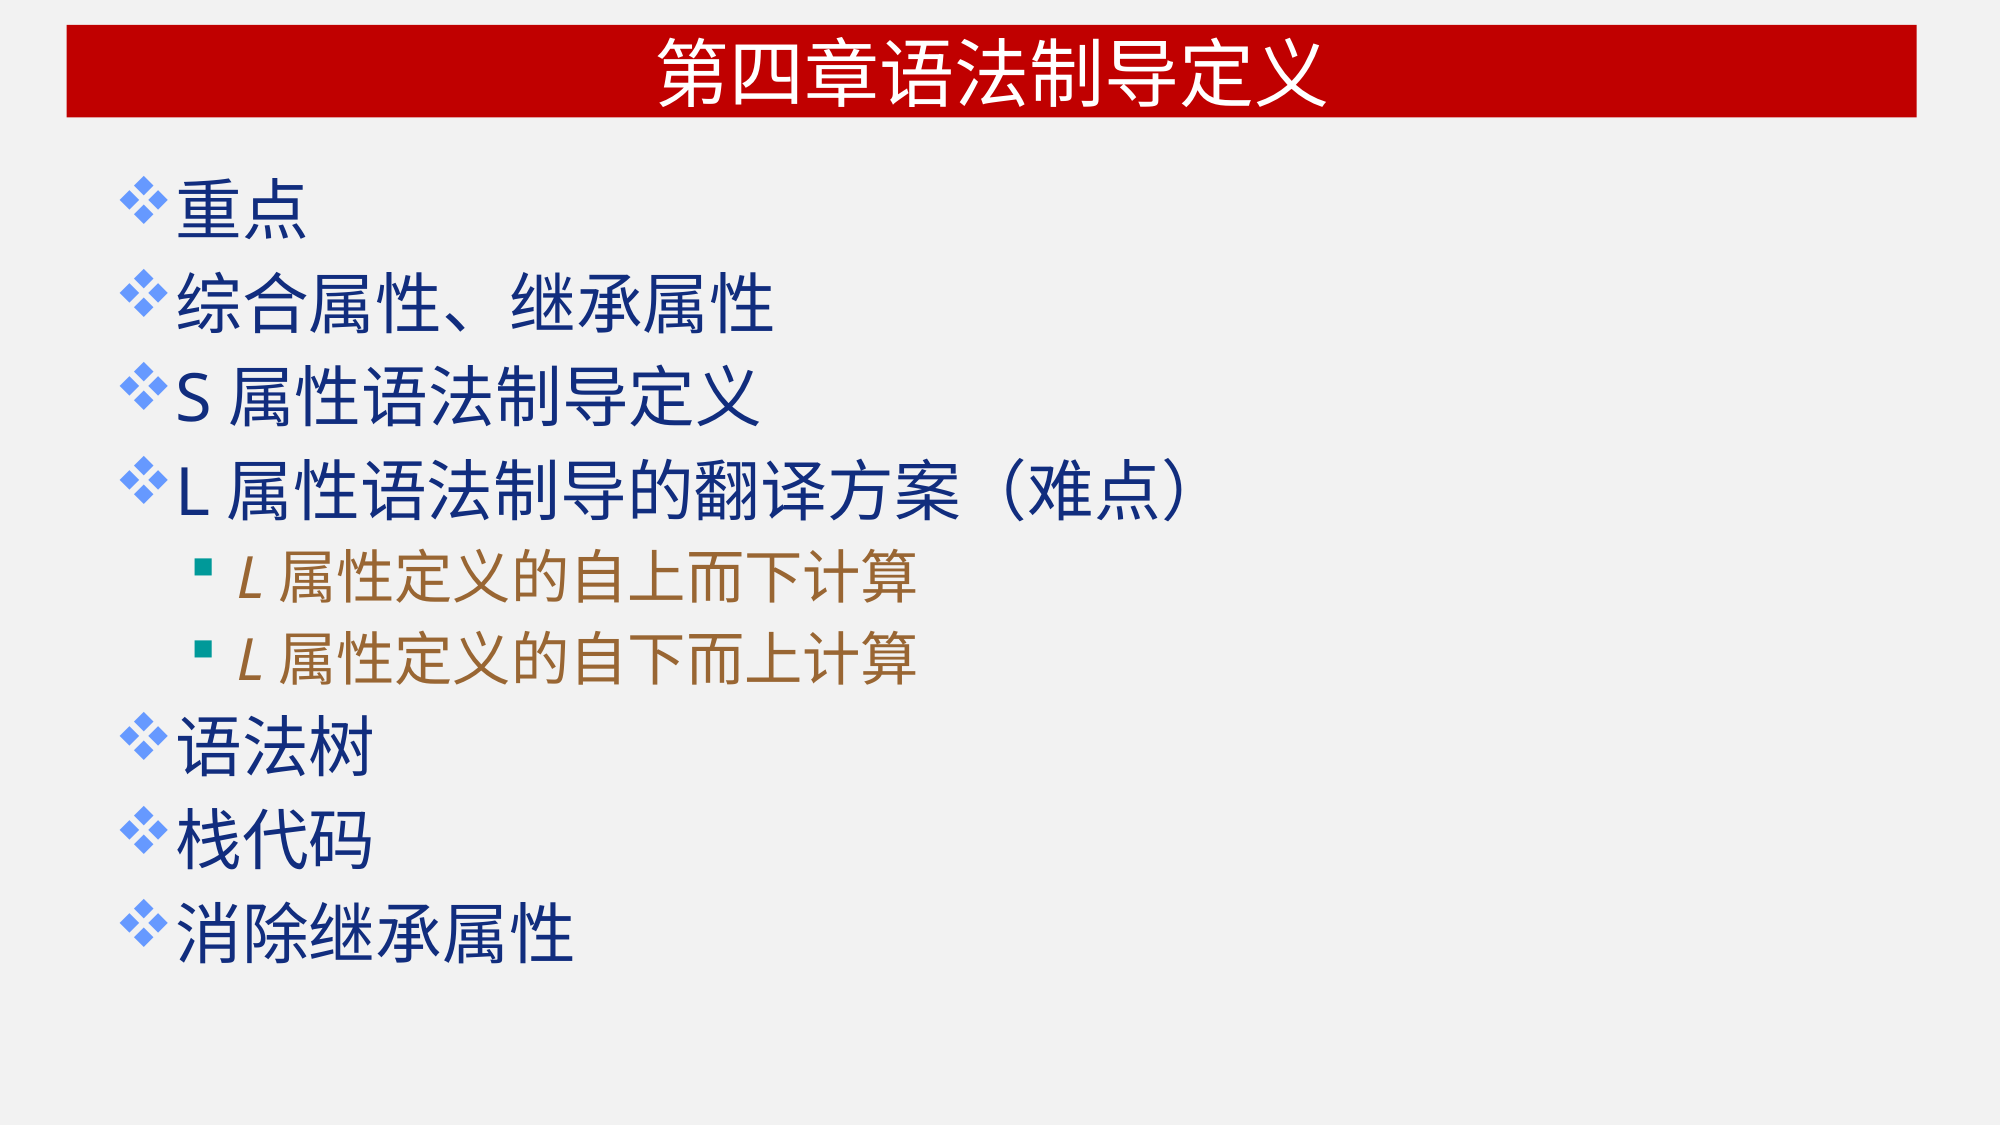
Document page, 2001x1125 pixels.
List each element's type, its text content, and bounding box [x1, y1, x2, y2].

list 重点 综合属性、继承属性 S属性语法制导定义 L属性语法制导的翻译方案（难点） L属性定义的自上而下计算 L属性定义的自下而上计算 语法树 栈代码 消除继承属性 [99, 160, 1901, 1023]
title 第四章语法制导定义 [66, 24, 1917, 118]
